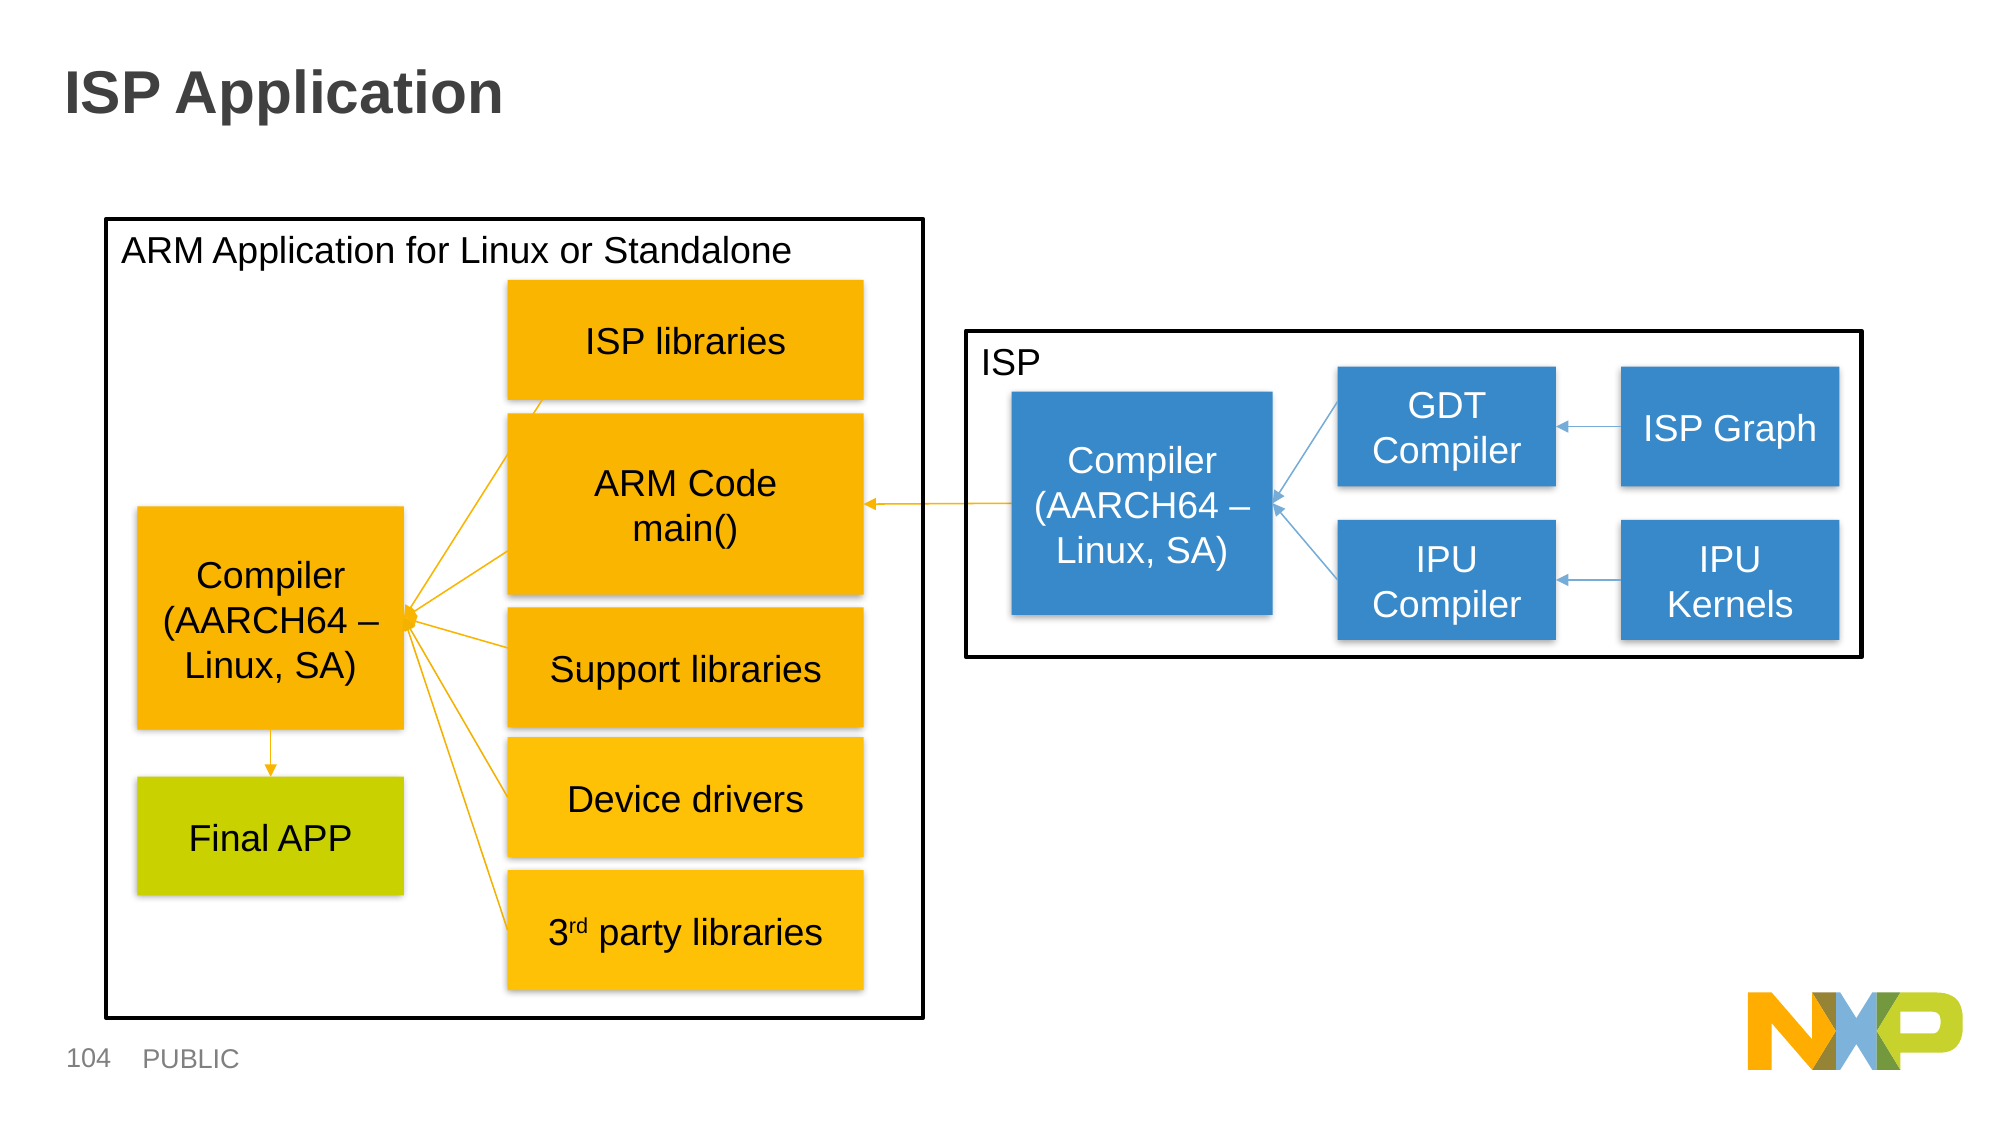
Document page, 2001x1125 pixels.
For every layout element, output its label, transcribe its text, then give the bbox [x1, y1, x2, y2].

text_box ARM Application for Linux or Standalone [104, 217, 925, 1020]
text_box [1272, 401, 1338, 503]
text_box IPU Compiler [1337, 519, 1556, 640]
title ISP Application [48, 45, 1963, 154]
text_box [1272, 503, 1338, 581]
text_box ISP Graph [1621, 366, 1840, 487]
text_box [403, 617, 508, 931]
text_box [403, 339, 581, 619]
text_box Device drivers [513, 736, 864, 858]
text_box Compiler (AARCH64 – Linux, SA) [1011, 391, 1273, 615]
text_box IPU Kernels [1621, 519, 1840, 640]
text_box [514, 624, 581, 669]
text_box 3rd party libraries [507, 869, 864, 991]
text_box GDT Compiler [1337, 366, 1556, 487]
text_box ISP [964, 329, 1864, 659]
